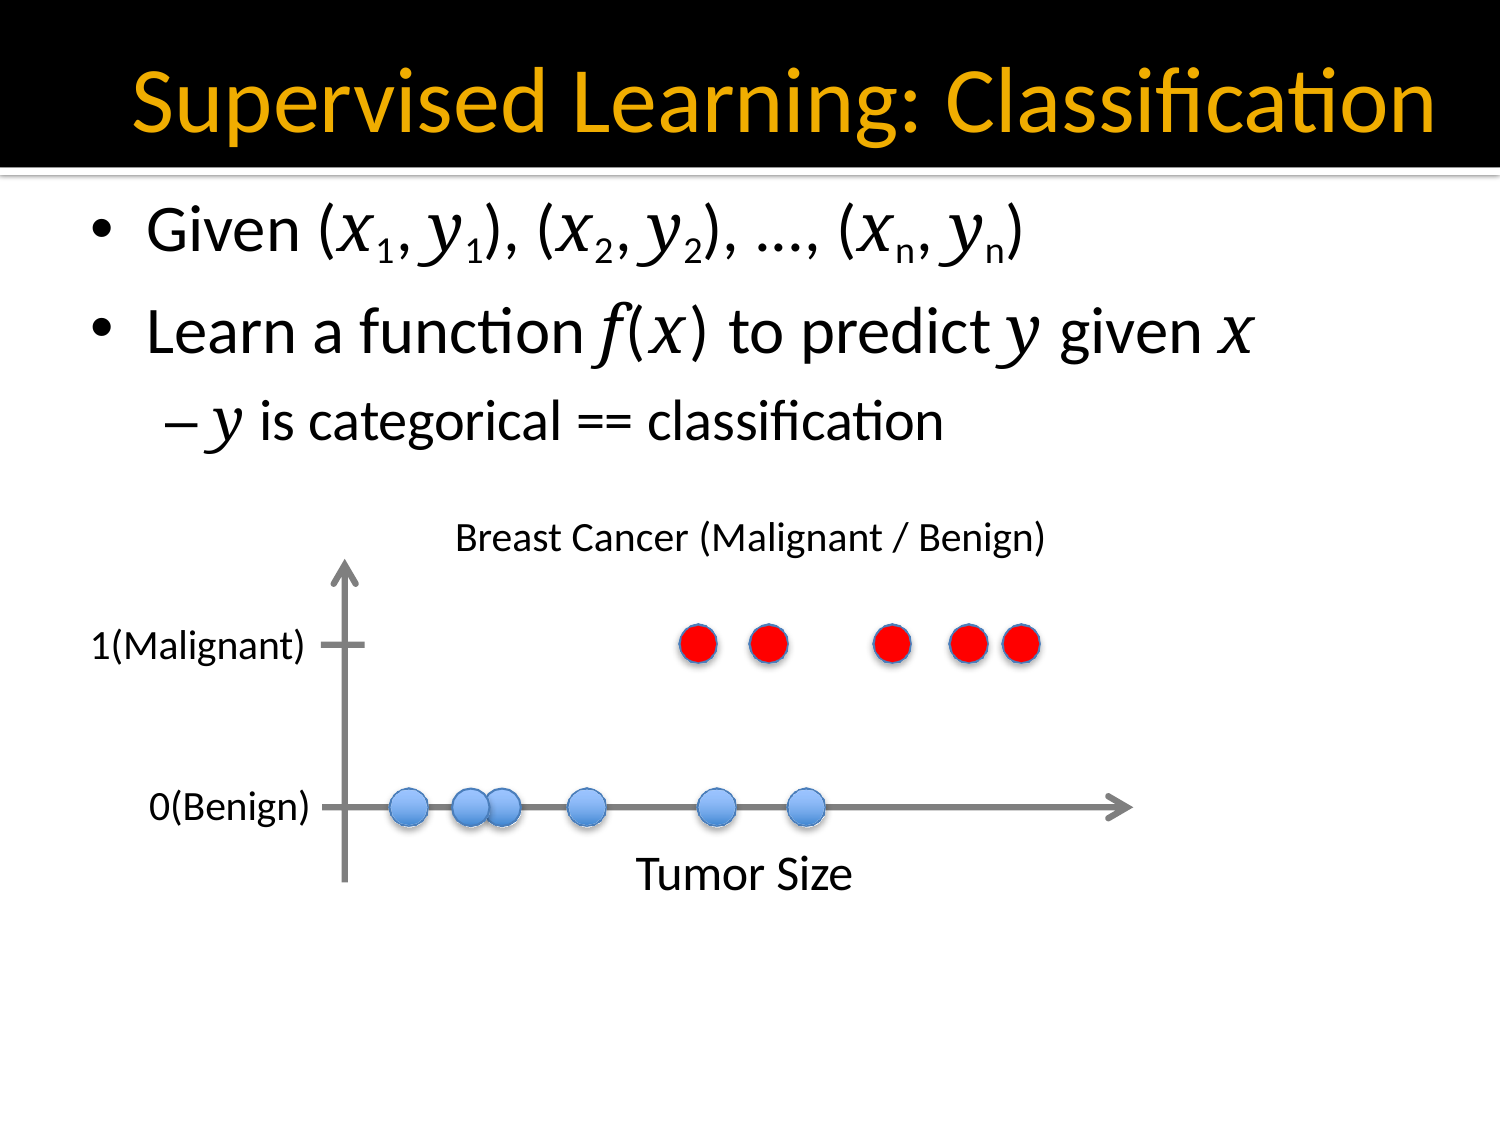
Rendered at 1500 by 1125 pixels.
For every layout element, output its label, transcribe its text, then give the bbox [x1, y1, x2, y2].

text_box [379, 616, 1050, 842]
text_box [317, 558, 1134, 883]
title Supervised Learning: Classification [75, 0, 1500, 189]
text_box Given (x1, y1), (x2, y2), ..., (xn, yn) Learn a function f(x) to predict y given x – y is categorical == classification Breast Cancer (Malignant / Benign) 1(Malignant) 0(Benign) Tumor Size [79, 166, 1264, 901]
